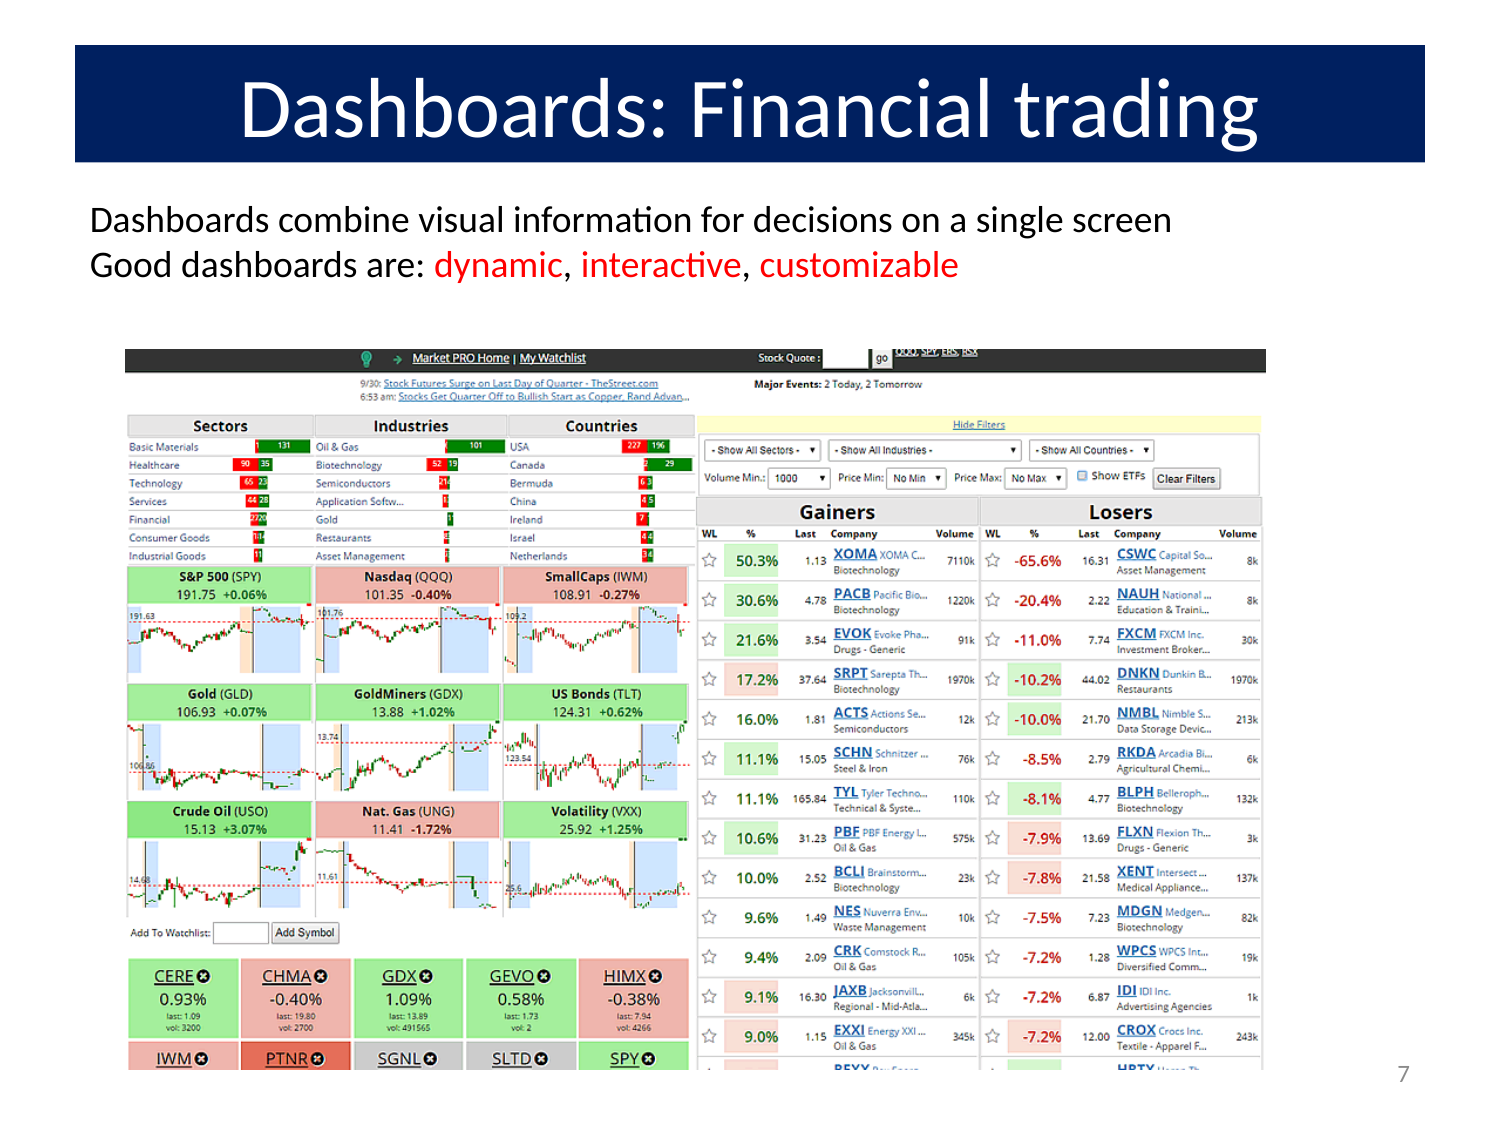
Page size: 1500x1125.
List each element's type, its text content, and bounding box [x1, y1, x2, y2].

title Dashboards: Financial trading [75, 45, 1425, 163]
text_box Dashboards combine visual information for decisions on a single screen Good dashboards are: dynamic, interactive, customizable [74, 187, 1425, 293]
picture [124, 349, 1266, 1070]
slide_number 7 [1074, 1042, 1425, 1103]
